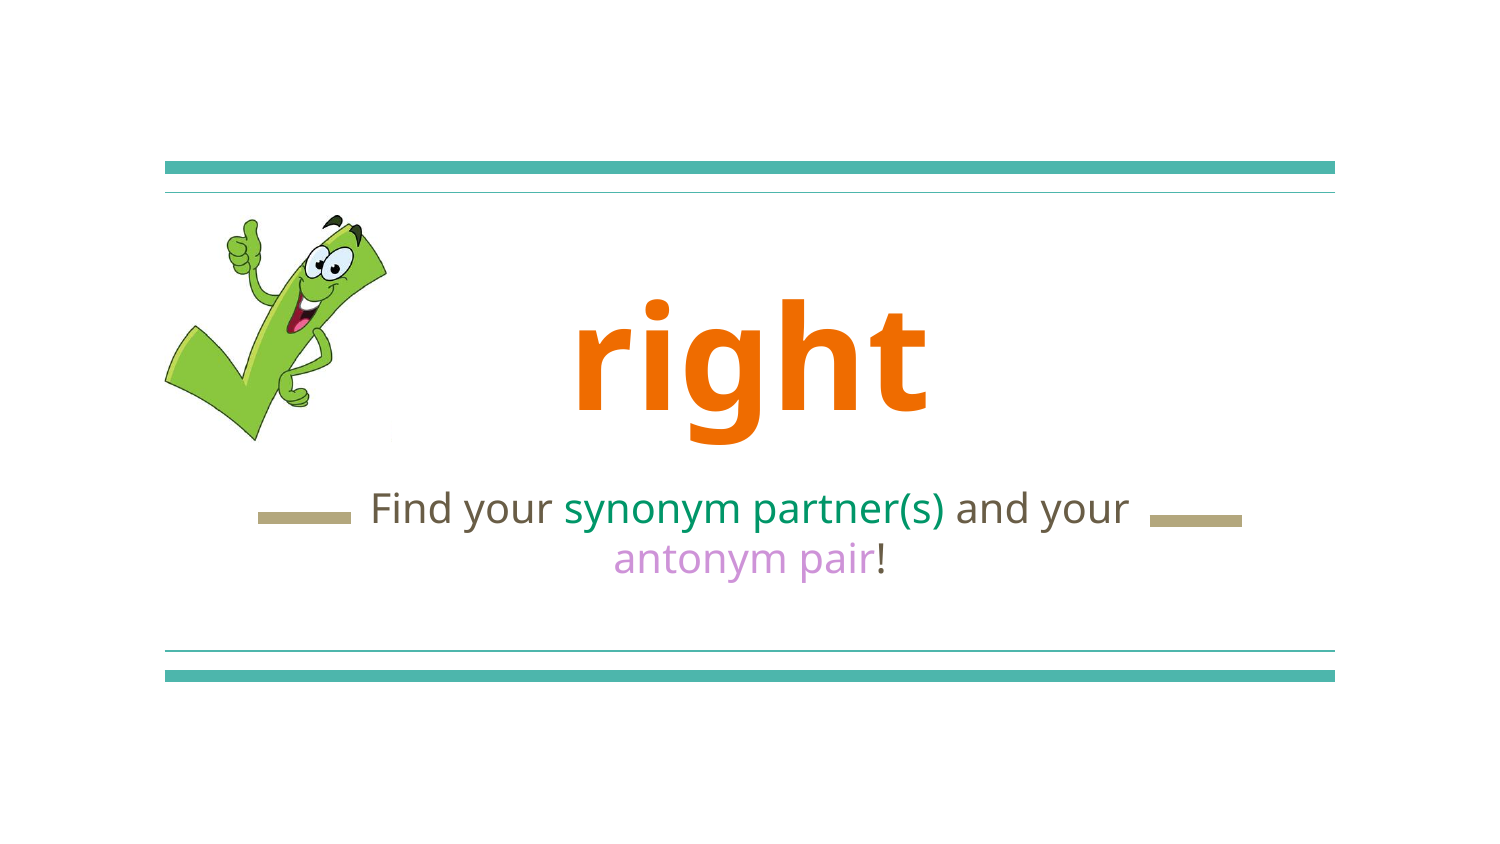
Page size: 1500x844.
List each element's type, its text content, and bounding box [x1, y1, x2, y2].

title right [397, 287, 1336, 456]
picture [164, 215, 393, 456]
subtitle Find your synonym partner(s) and your antonym pair! [350, 467, 1150, 598]
